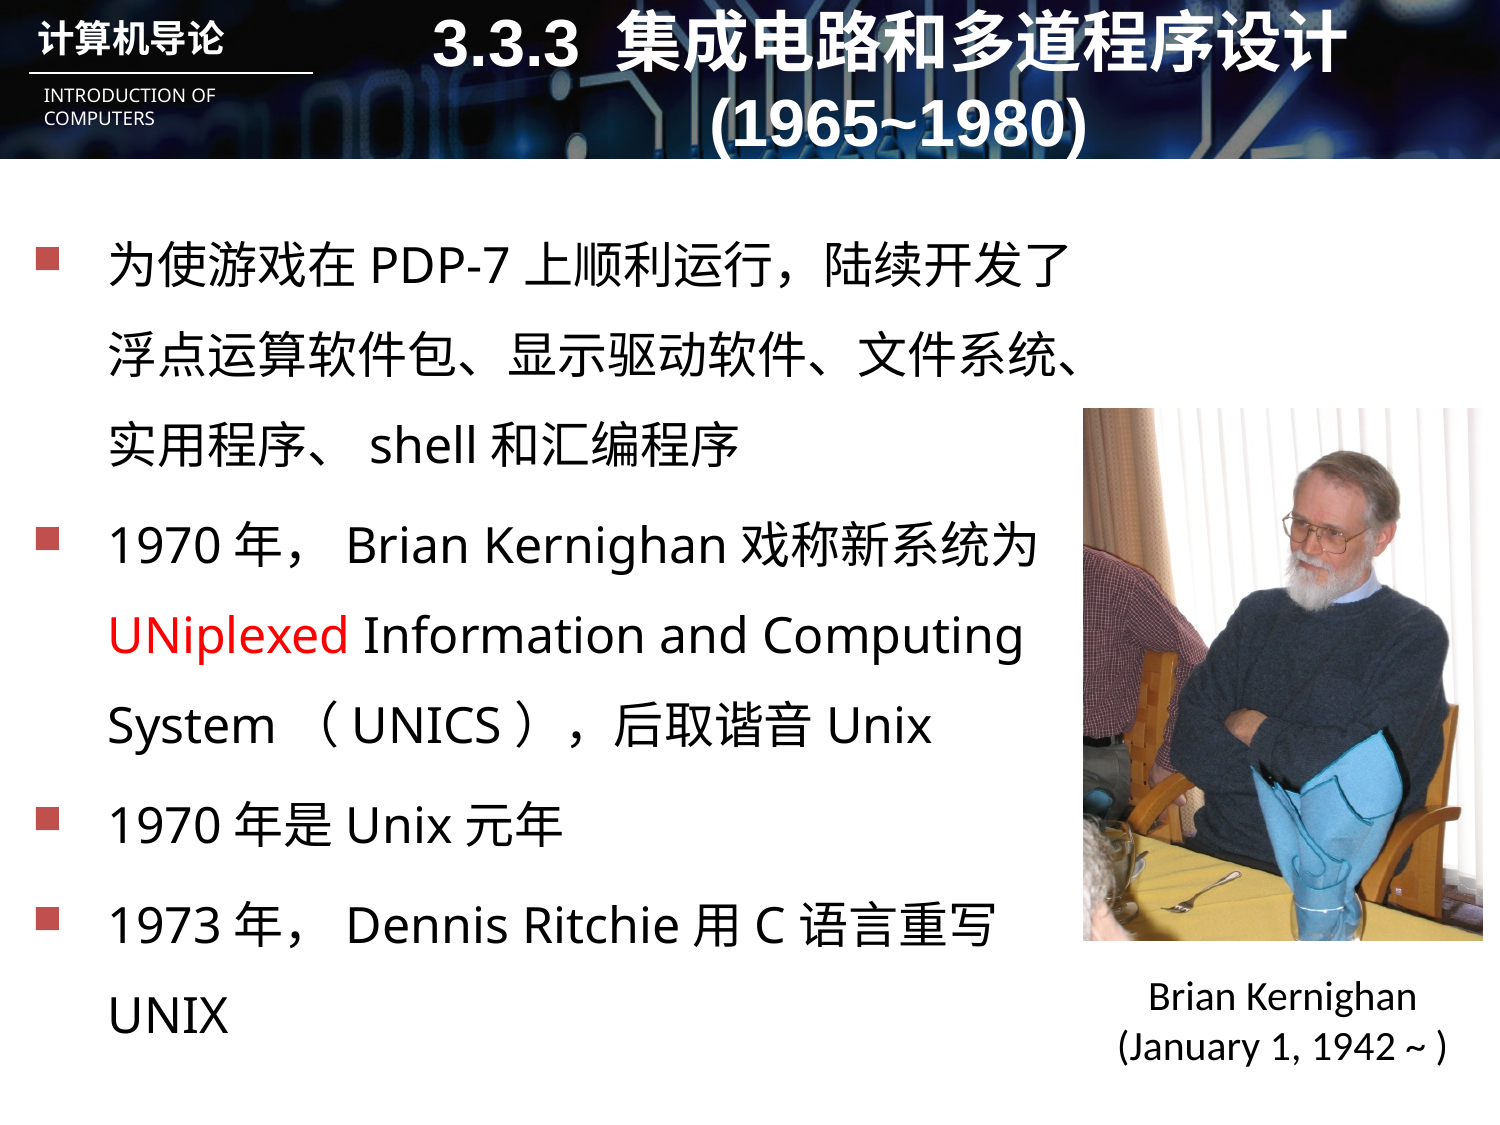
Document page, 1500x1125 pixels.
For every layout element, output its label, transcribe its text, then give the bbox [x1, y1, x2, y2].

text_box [1083, 408, 1483, 1079]
title 3.3.3 集成电路和多道程序设计(1965~1980) [387, 21, 1412, 138]
list 为使游戏在PDP-7上顺利运行，陆续开发了浮点运算软件包、显示驱动软件、文件系统、实用程序、shell和汇编程序 1970年，Brian Kernighan戏称新系统为UNiplexed Information and Computing System（UNICS），后取谐音Unix 1970年是Unix元年 1973年，Dennis Ritchie用C语言重写UNIX [17, 196, 1130, 1083]
picture [0, 0, 1500, 159]
